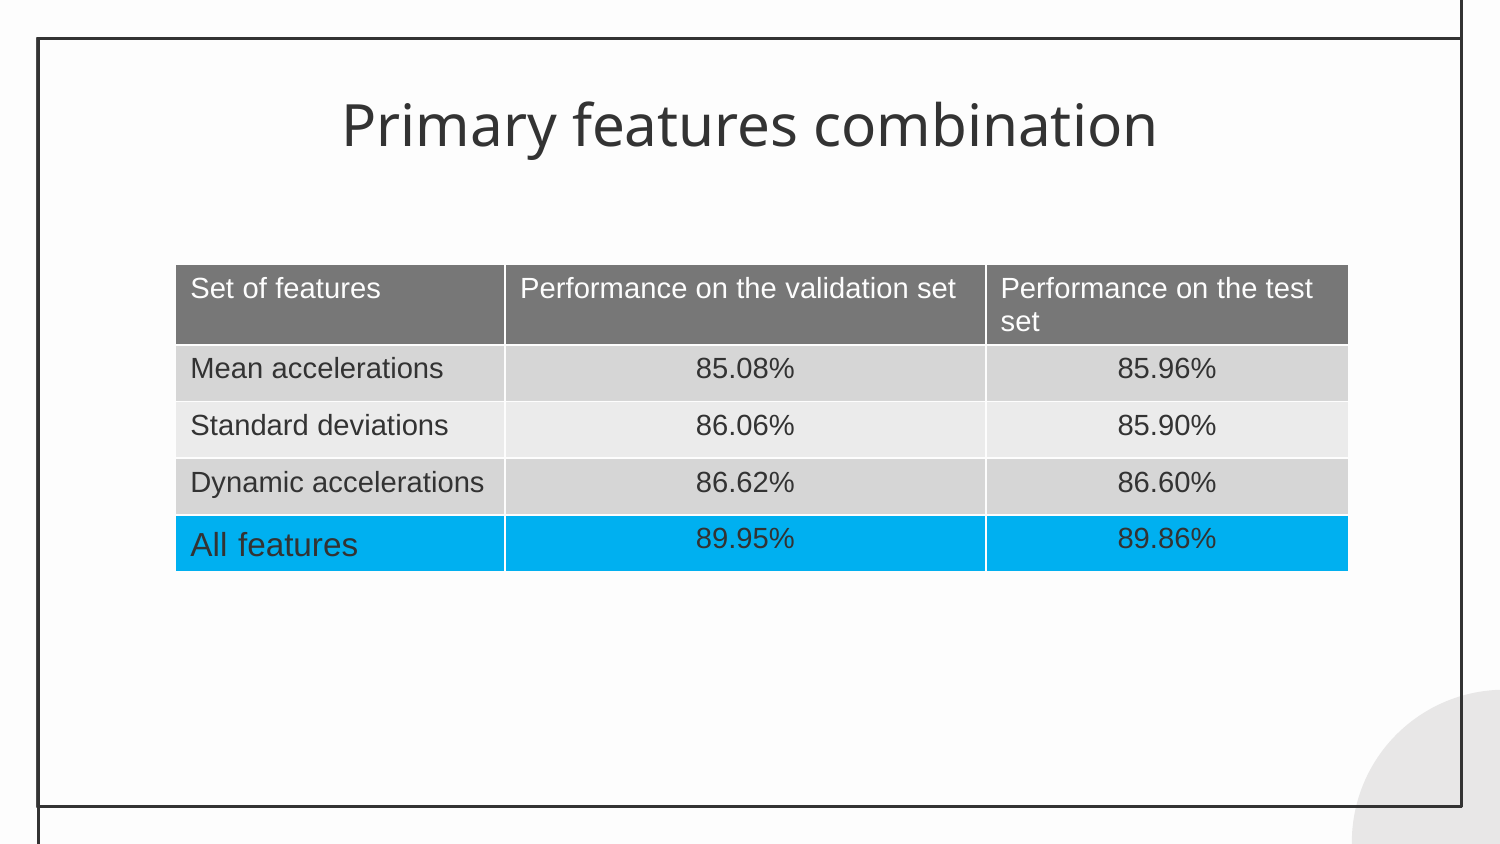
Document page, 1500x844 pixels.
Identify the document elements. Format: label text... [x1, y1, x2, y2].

title Primary features combination [118, 72, 1382, 167]
table_cell 85.96% [987, 346, 1348, 401]
table_cell 86.60% [987, 459, 1348, 514]
table_cell 89.86% [987, 516, 1348, 571]
table_cell 86.06% [506, 402, 985, 457]
table_cell 89.95% [506, 516, 985, 571]
table_header Performance on the validation set [506, 265, 985, 344]
table_cell Standard deviations [176, 402, 504, 457]
table_cell 86.62% [506, 459, 985, 514]
table_cell 85.90% [987, 402, 1348, 457]
table_cell Mean accelerations [176, 346, 504, 401]
table_cell All features [176, 516, 504, 571]
table_header Performance on the test set [987, 265, 1348, 344]
table_cell Dynamic accelerations [176, 459, 504, 514]
table_header Set of features [176, 265, 504, 344]
table_cell 85.08% [506, 346, 985, 401]
